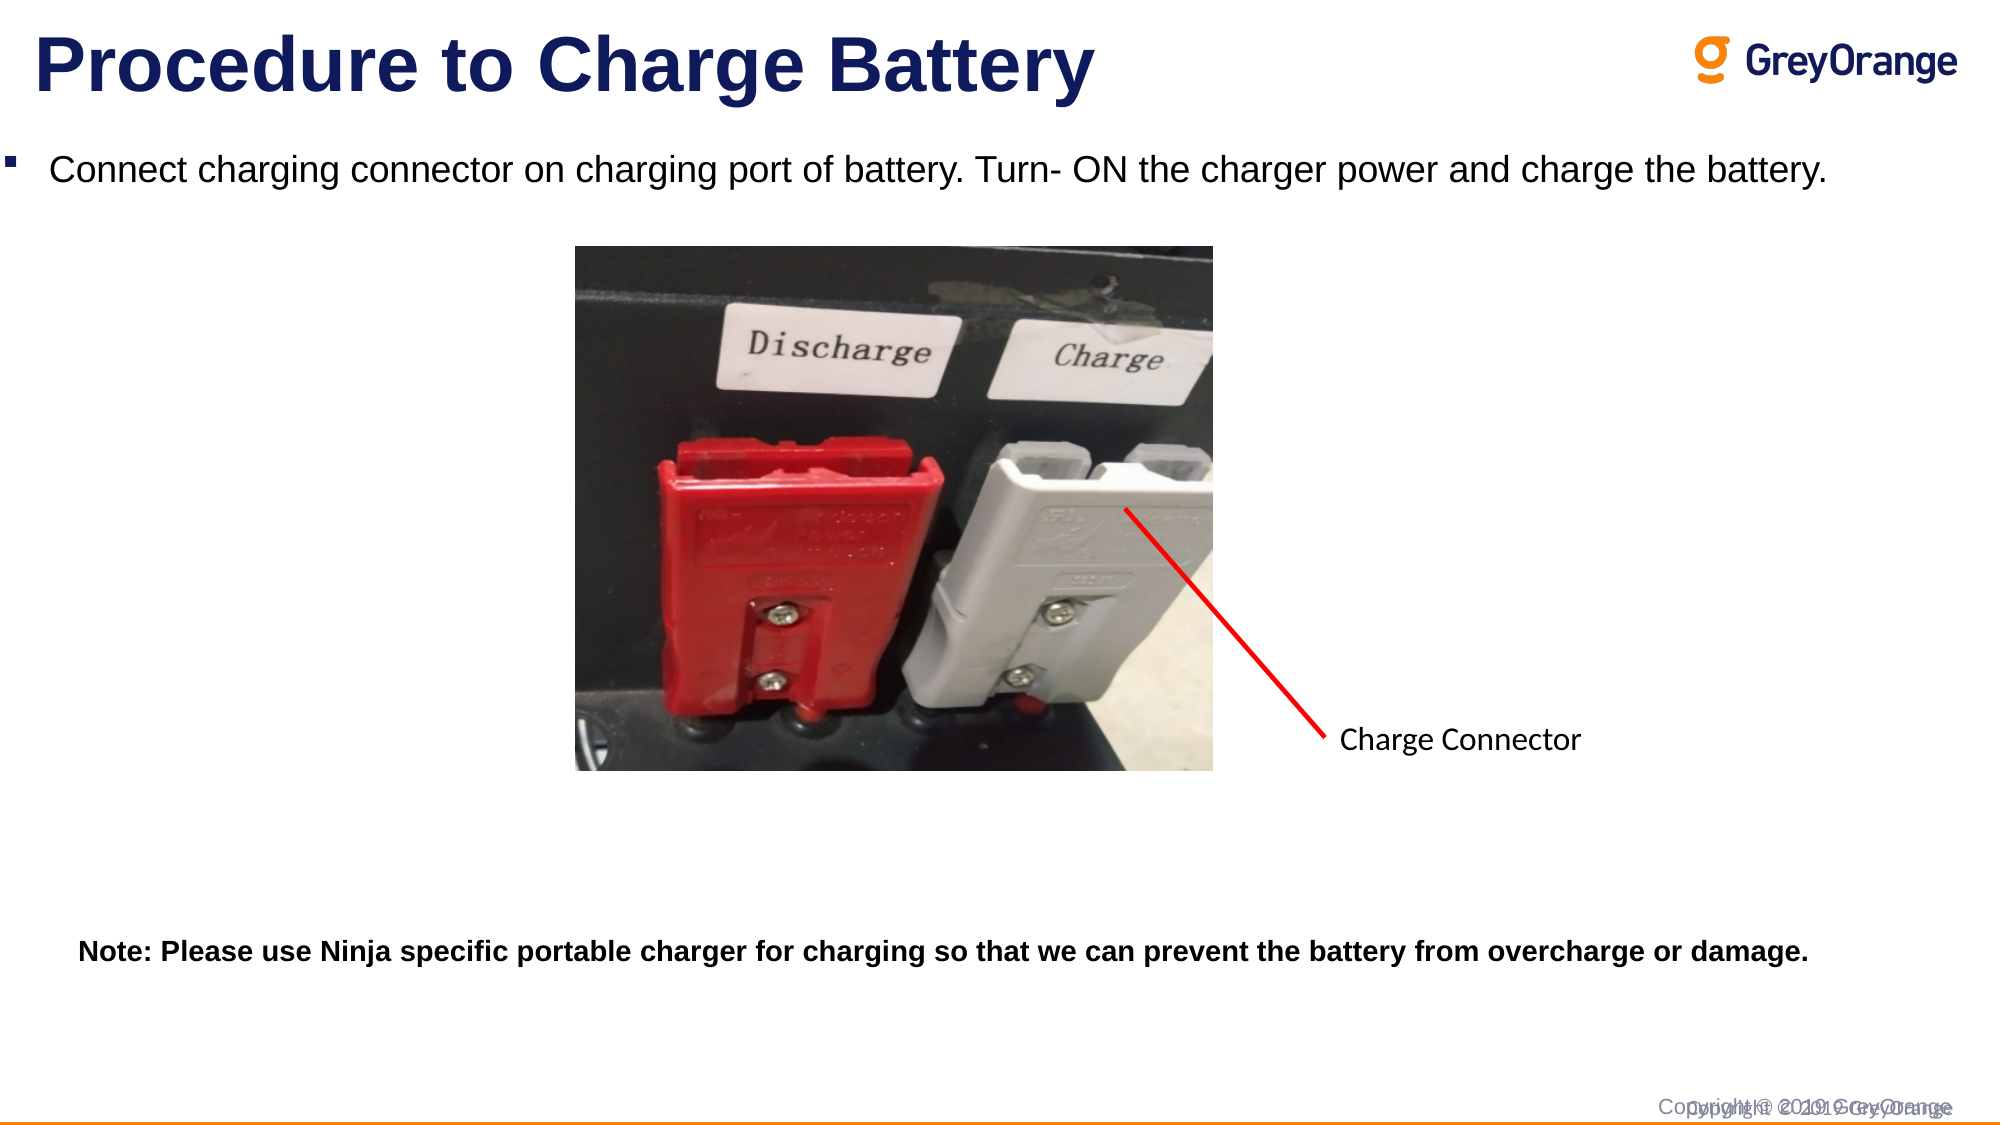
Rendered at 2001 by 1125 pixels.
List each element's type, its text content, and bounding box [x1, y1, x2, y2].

text_box Note: Please use Ninja specific portable charger for charging so that we can prevent the battery from overcharge or damage. [63, 924, 1937, 975]
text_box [1124, 508, 1326, 738]
text_box Charge Connector [1324, 709, 1601, 765]
footer Copyright © 2019 GreyOrange [1684, 782, 1961, 1125]
title Connect charging connector on charging port of battery. Turn- ON the charger power and charge the battery. [0, 126, 1948, 370]
text_box Procedure to Charge Battery [19, 30, 1931, 115]
picture [574, 245, 1213, 772]
picture [1678, 19, 1974, 101]
